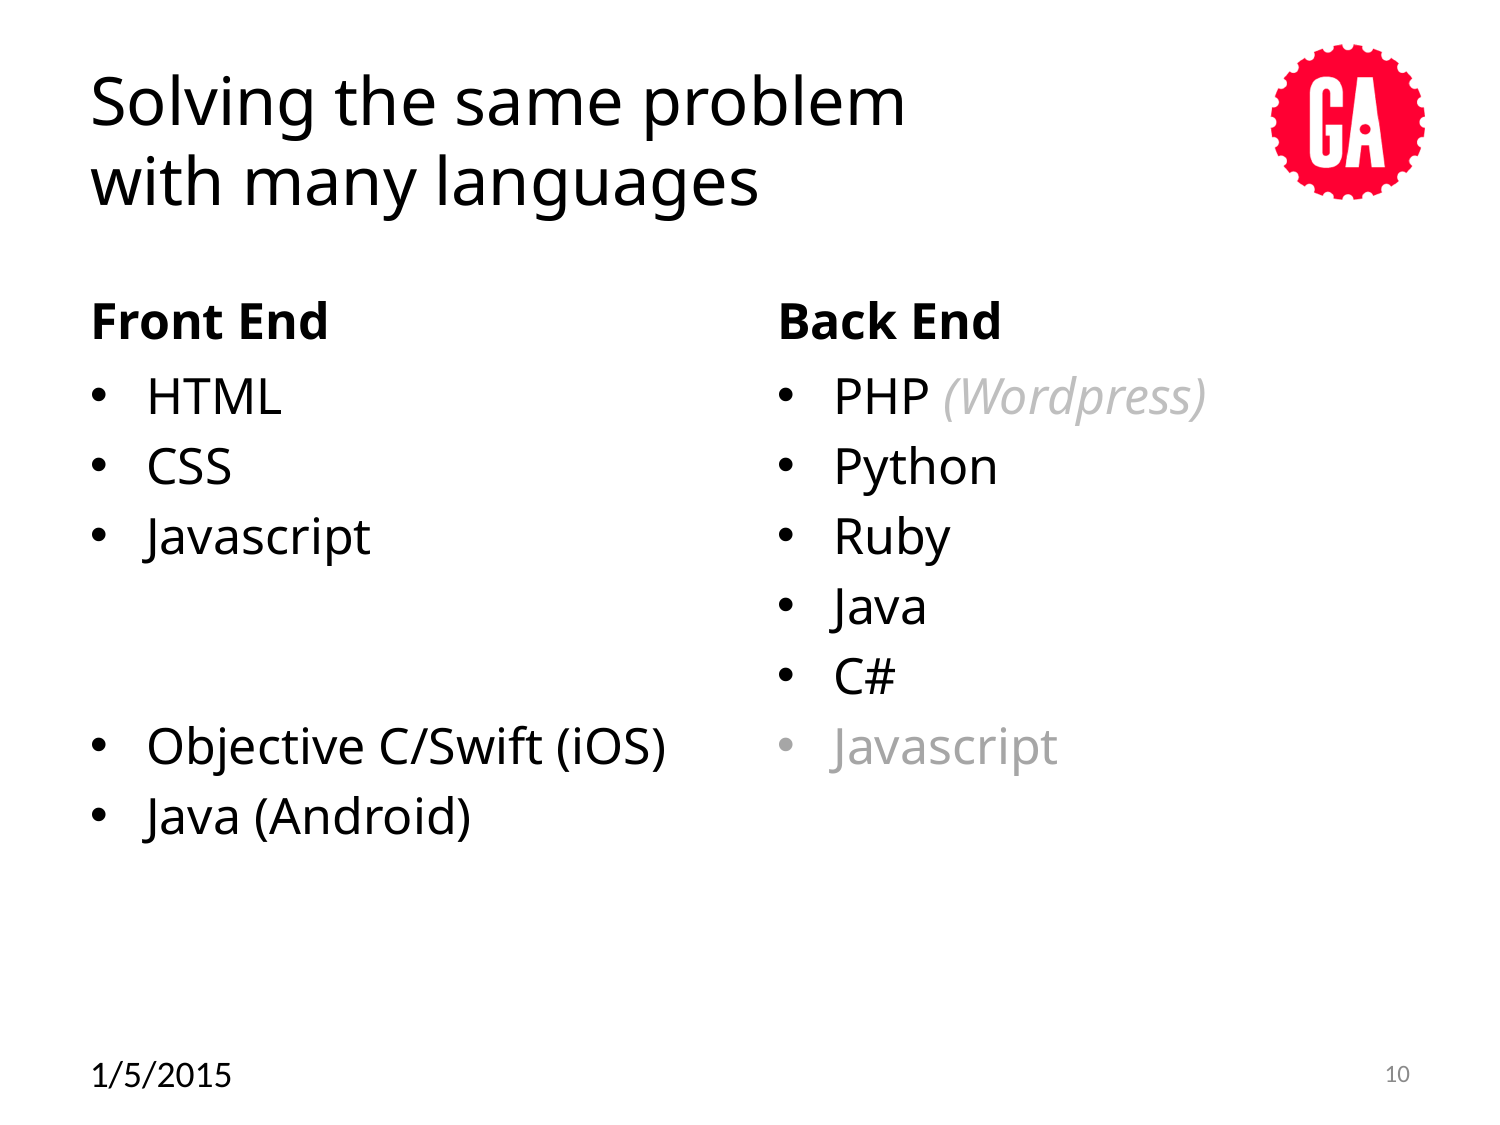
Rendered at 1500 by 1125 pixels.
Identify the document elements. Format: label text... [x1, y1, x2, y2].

title Solving the same problem with many languages [75, 45, 1425, 233]
list Back End [761, 251, 1425, 356]
slide_number 10 [1074, 1042, 1425, 1103]
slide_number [75, 1042, 425, 1103]
list HTML CSS Javascript Objective C/Swift (iOS) Java (Android) [75, 356, 738, 1005]
list Front End [75, 251, 738, 356]
list PHP (Wordpress) Python Ruby Java C# Javascript [761, 356, 1425, 1005]
